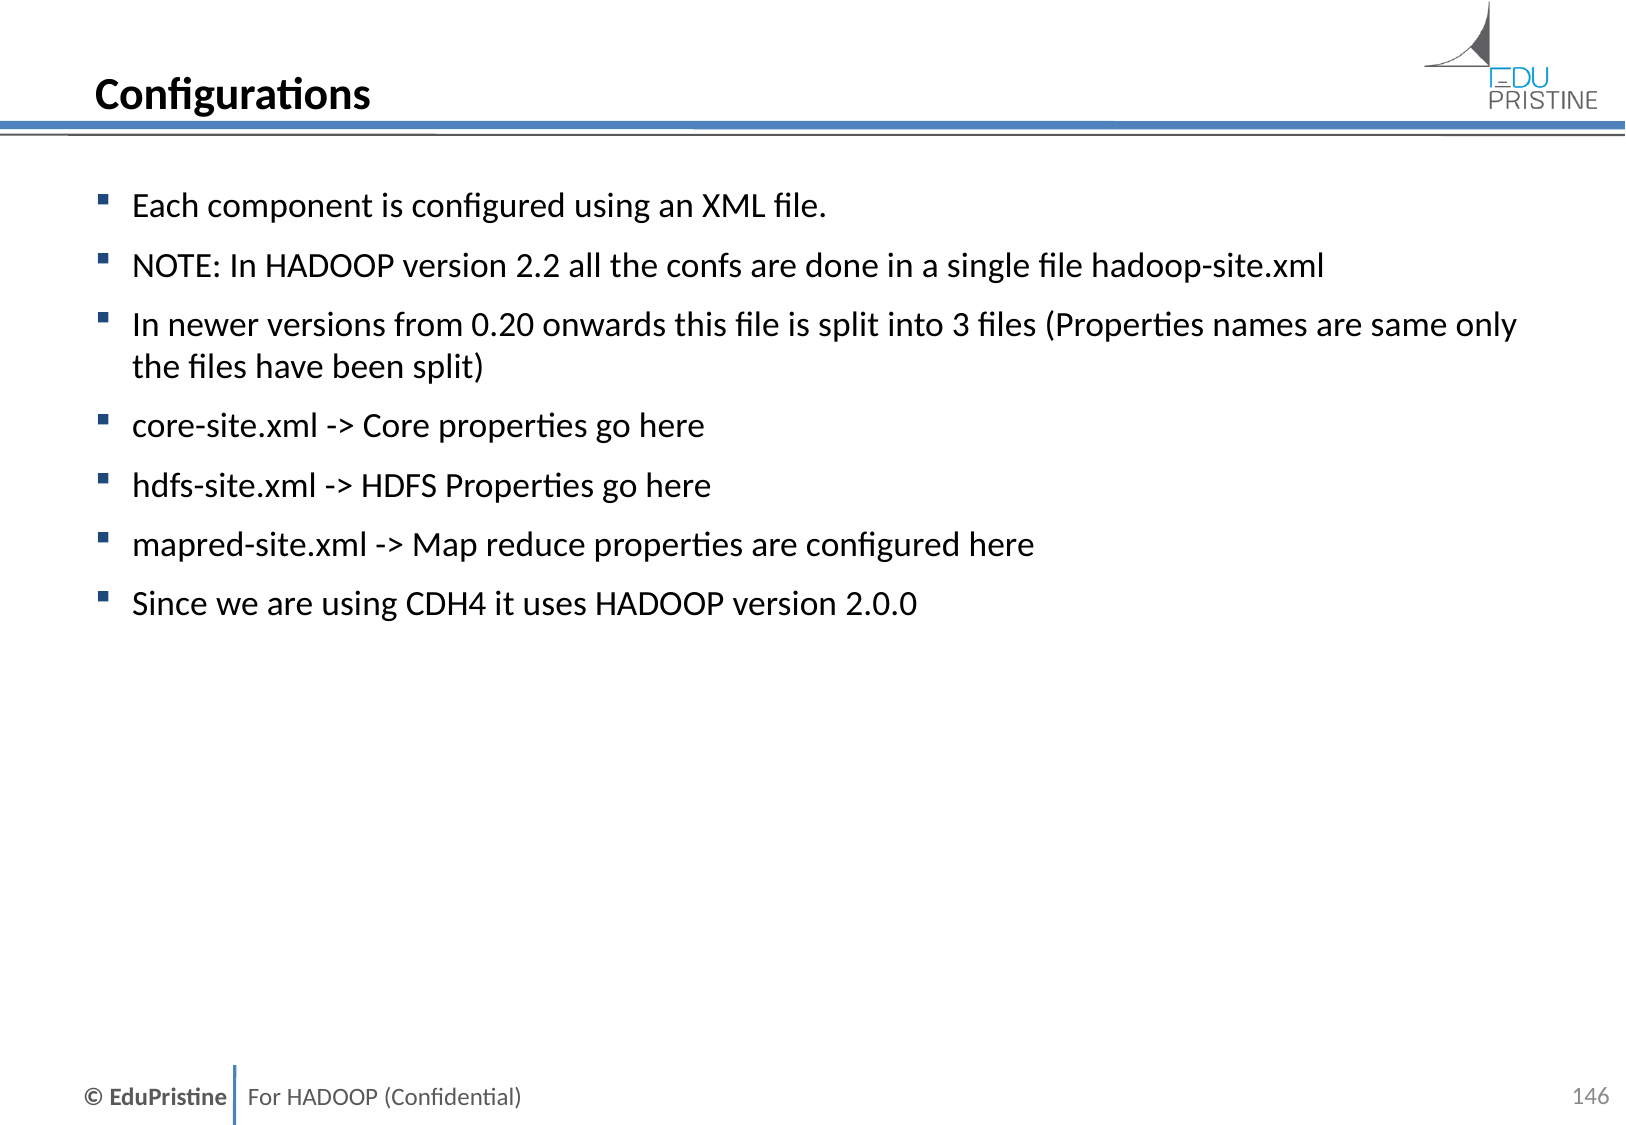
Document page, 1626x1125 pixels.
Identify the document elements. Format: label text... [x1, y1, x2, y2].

title Configurations [87, 10, 1416, 126]
list Each component is configured using an XML file. NOTE: In HADOOP version 2.2 all the confs are done in a single file hadoop-site.xml In newer versions from 0.20 onwards this file is split into 3 files (Properties names are same only the files have been split) core-site.xml -> Core properties go here hdfs-site.xml -> HDFS Properties go here mapred-site.xml -> Map reduce properties are configured here Since we are using CDH4 it uses HADOOP version 2.0.0 [87, 174, 1550, 1002]
slide_number 145 [1543, 1065, 1625, 1125]
picture [1424, 1, 1597, 109]
